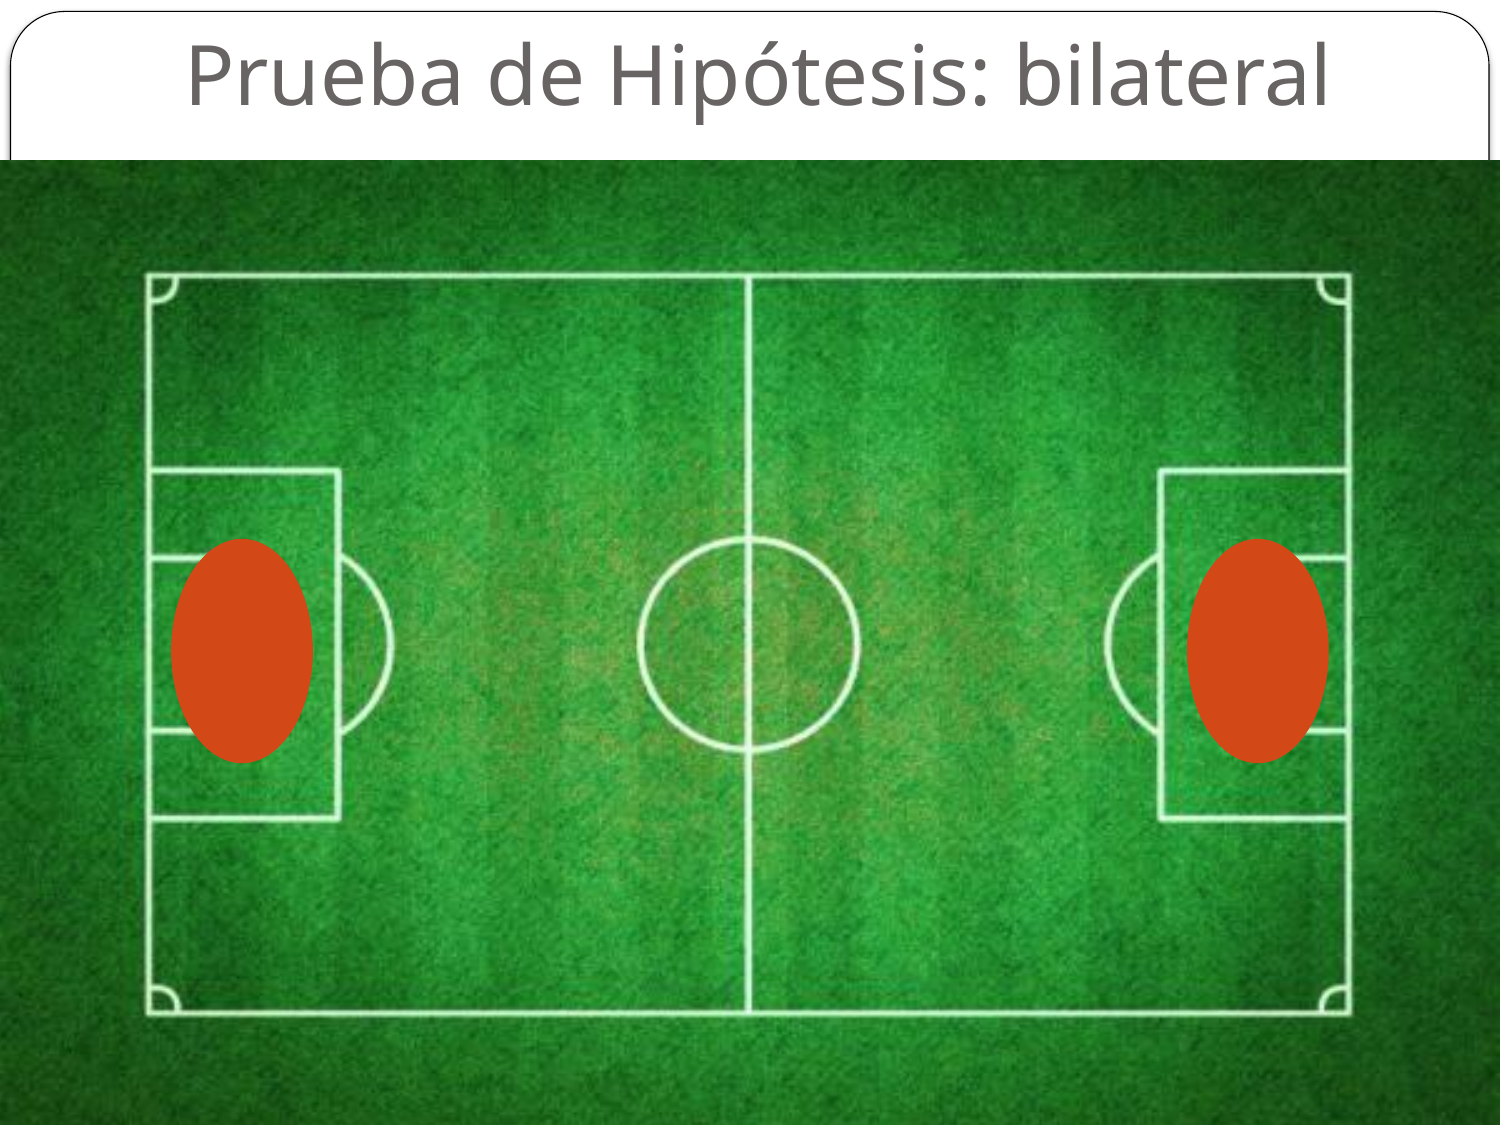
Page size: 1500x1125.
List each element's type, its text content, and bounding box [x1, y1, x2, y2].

title Prueba de Hipótesis: bilateral [17, 7, 1500, 138]
picture [0, 160, 1500, 1125]
